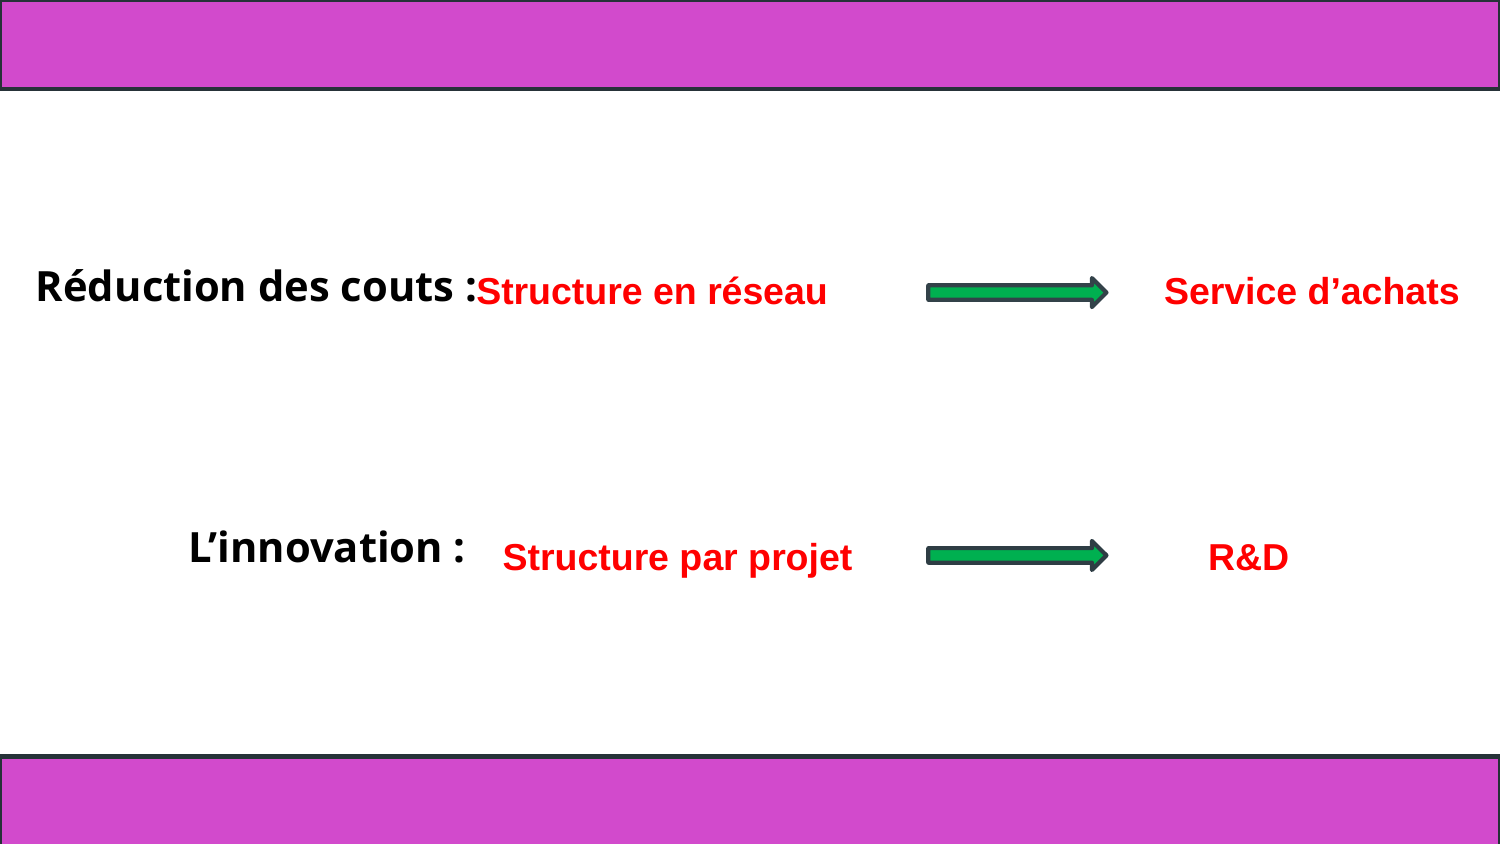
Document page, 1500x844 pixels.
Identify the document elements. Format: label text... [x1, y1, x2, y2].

text_box L’innovation : [173, 513, 667, 579]
text_box [926, 276, 1109, 310]
text_box [926, 539, 1109, 572]
text_box Structure en réseau Service d’achats [461, 259, 1500, 365]
text_box [0, 754, 1500, 844]
text_box Réduction des couts : [21, 252, 632, 317]
text_box [0, 0, 1500, 91]
text_box Structure par projet R&D [488, 525, 1486, 586]
